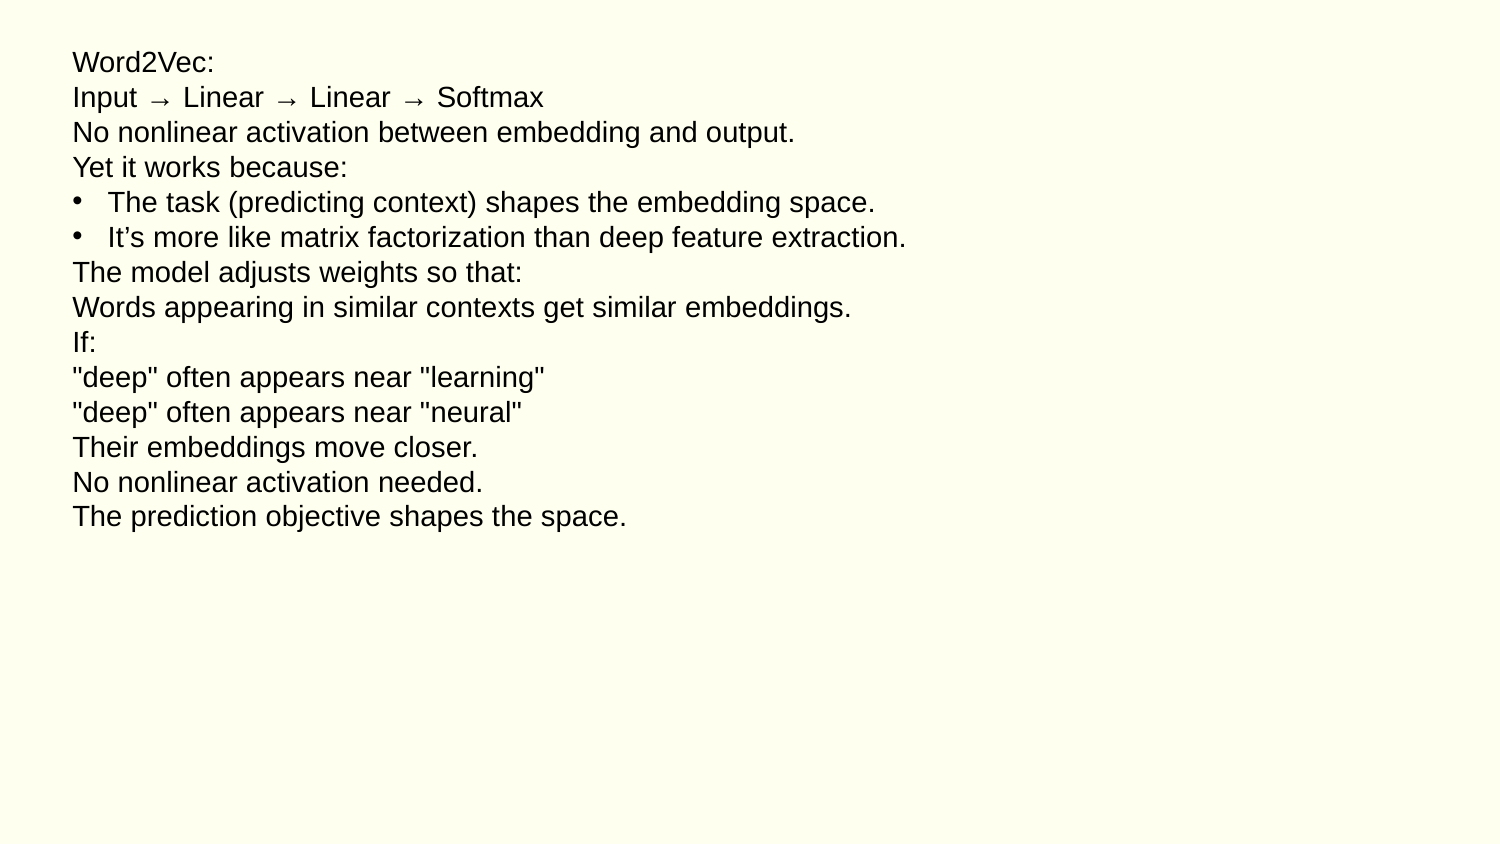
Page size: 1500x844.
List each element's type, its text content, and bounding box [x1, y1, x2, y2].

text_box Word2Vec: Input → Linear → Linear → Softmax No nonlinear activation between embedding and output. Yet it works because: The task (predicting context) shapes the embedding space. It’s more like matrix factorization than deep feature extraction. The model adjusts weights so that: Words appearing in similar contexts get similar embeddings. If: "deep" often appears near "learning" "deep" often appears near "neural" Their embeddings move closer. No nonlinear activation needed. The prediction objective shapes the space. [57, 35, 1422, 576]
